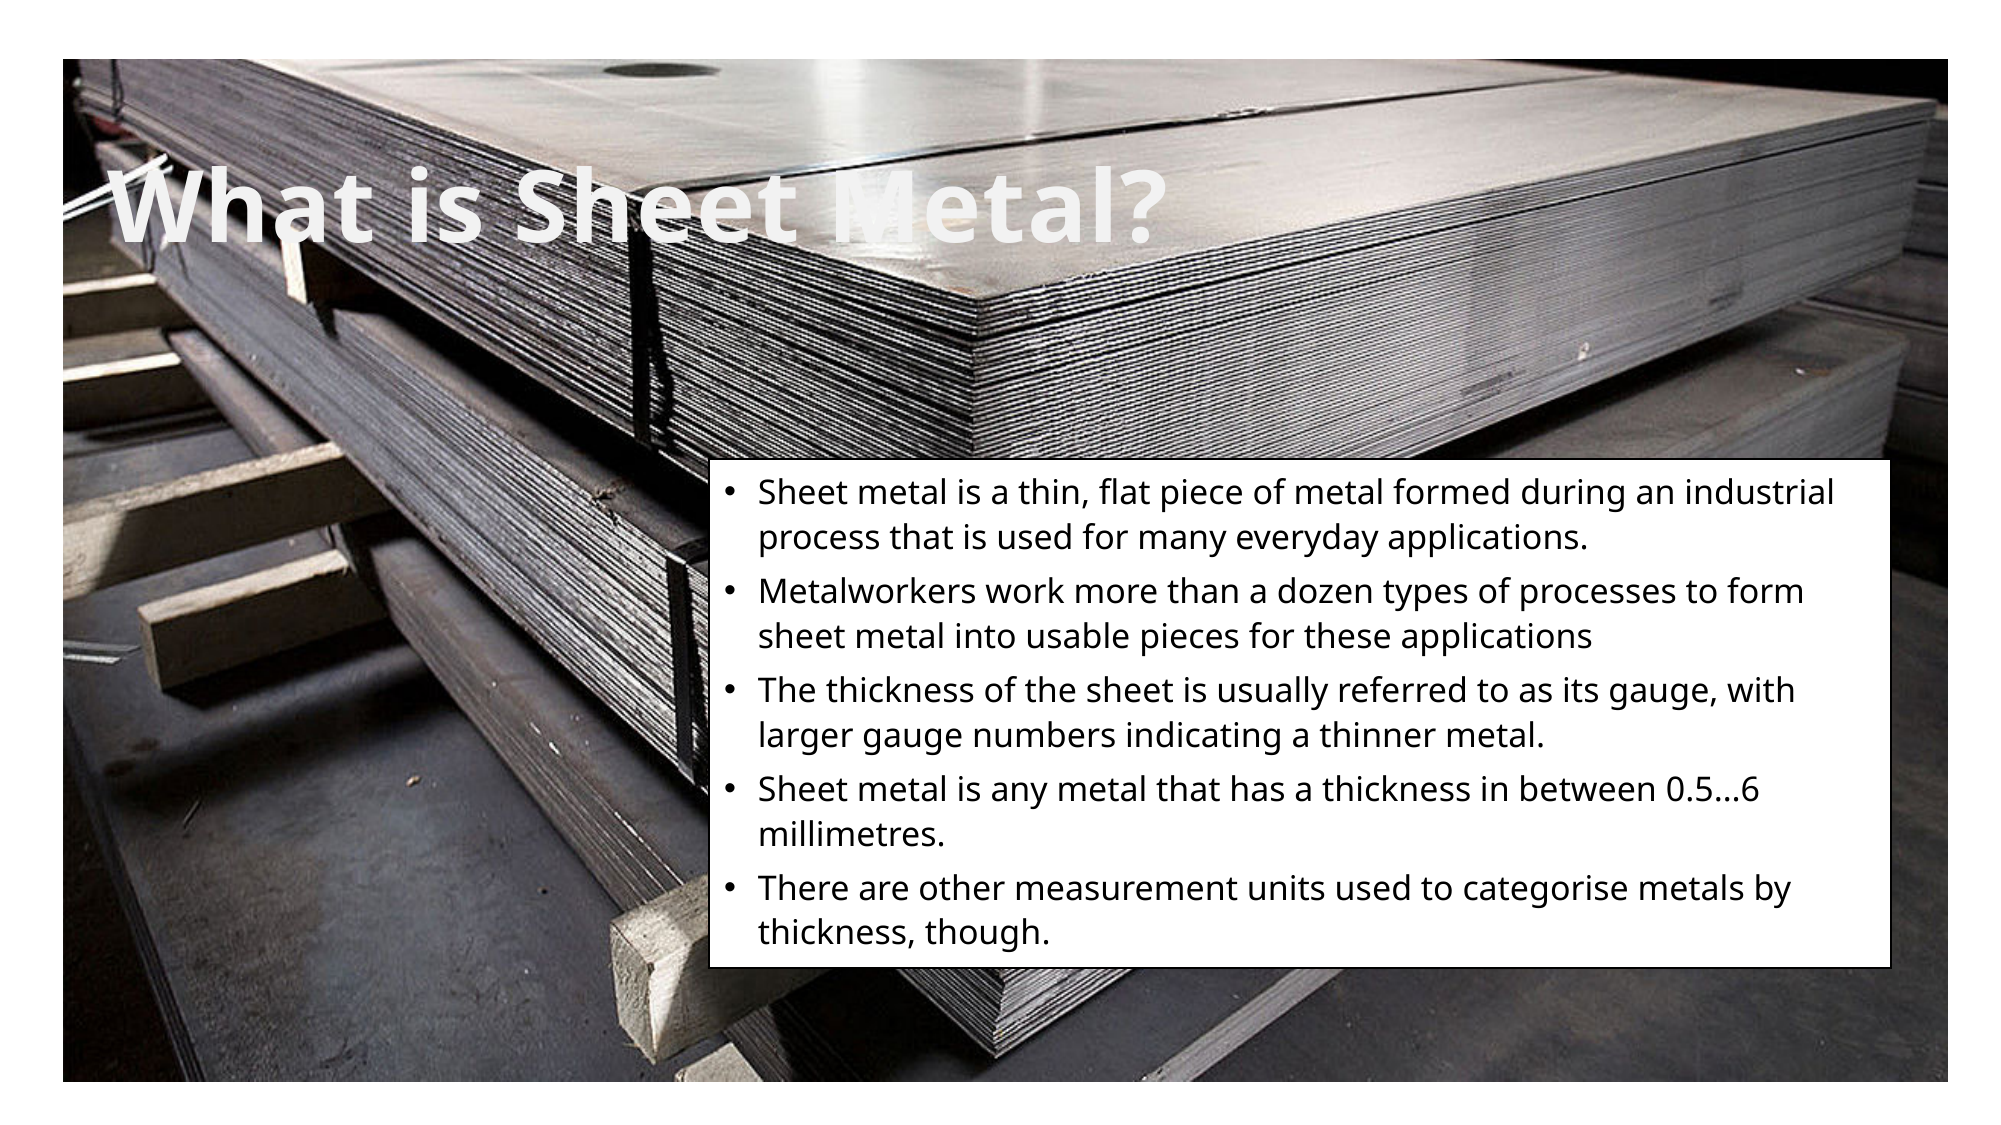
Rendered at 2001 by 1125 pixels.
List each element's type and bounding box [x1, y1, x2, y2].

picture [63, 59, 1948, 1082]
